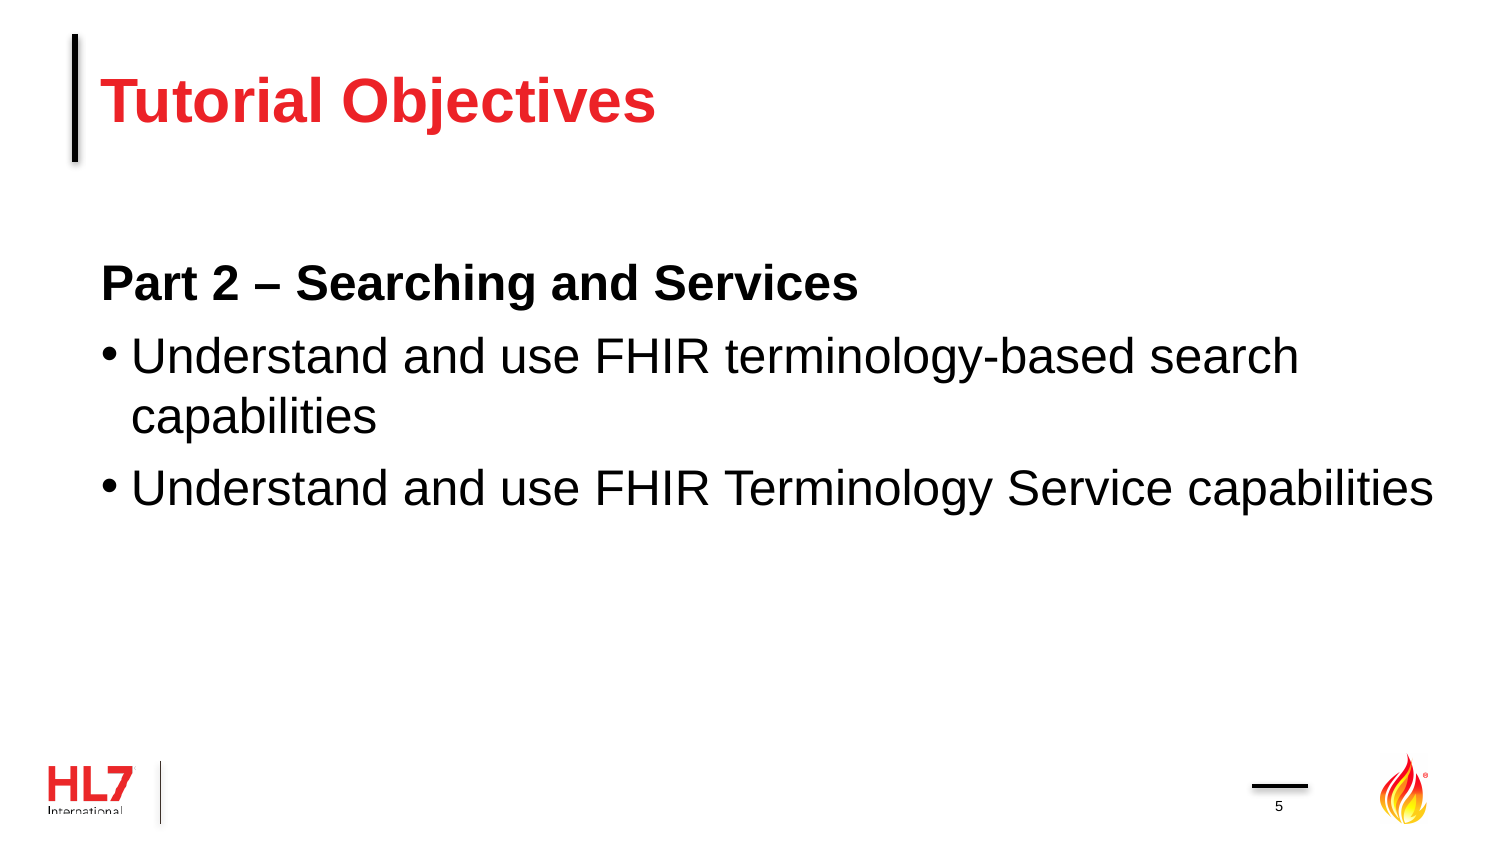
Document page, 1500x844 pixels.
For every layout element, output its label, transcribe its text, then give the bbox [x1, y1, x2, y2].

picture [1380, 753, 1428, 824]
title Tutorial Objectives [100, 33, 1451, 163]
slide_number 5 [1257, 788, 1302, 815]
list Part 2 – Searching and Services Understand and use FHIR terminology-based search capabilities Understand and use FHIR Terminology Service capabilities [100, 250, 1451, 731]
